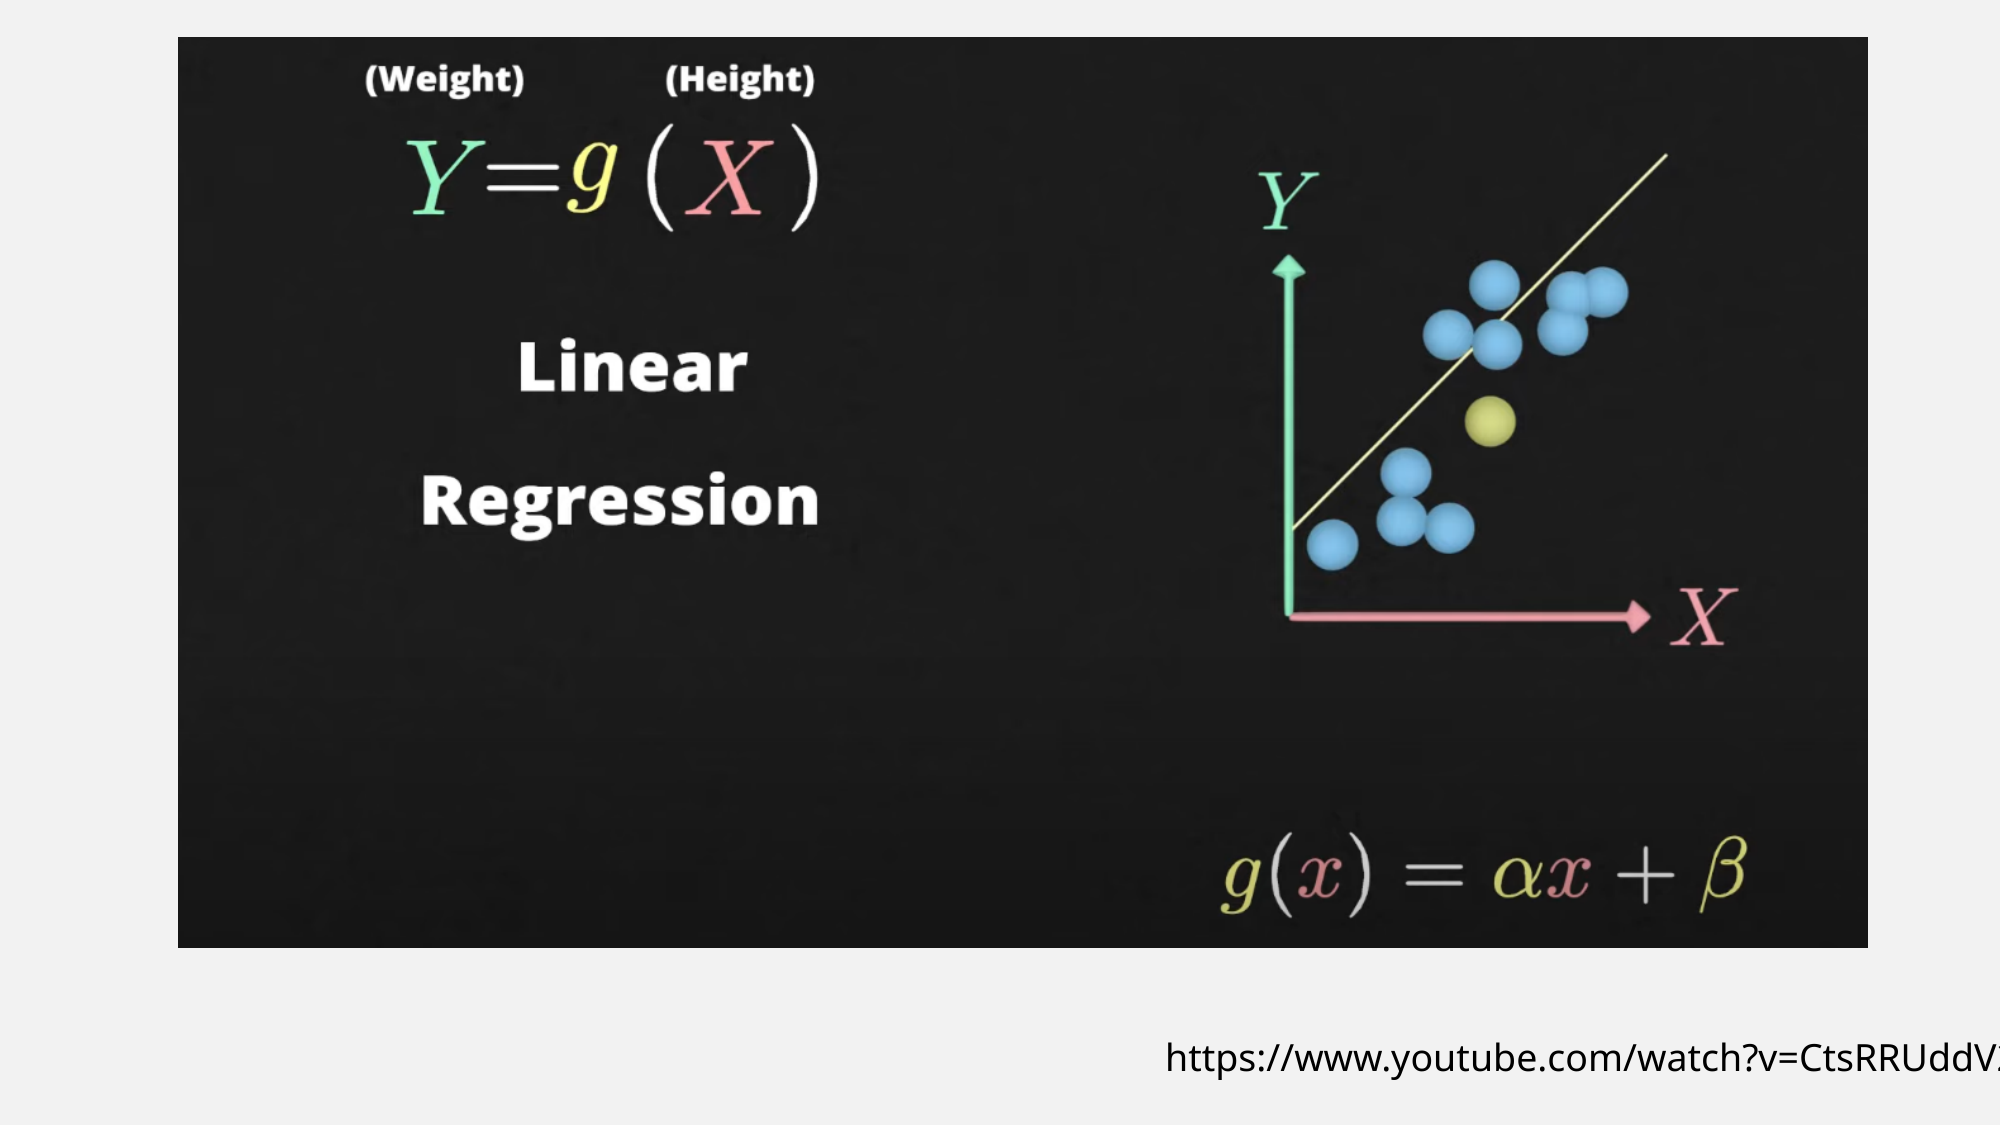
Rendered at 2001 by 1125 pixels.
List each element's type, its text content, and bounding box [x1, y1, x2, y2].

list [178, 37, 1868, 948]
text_box https://www.youtube.com/watch?v=CtsRRUddV2s [1150, 1026, 2000, 1087]
